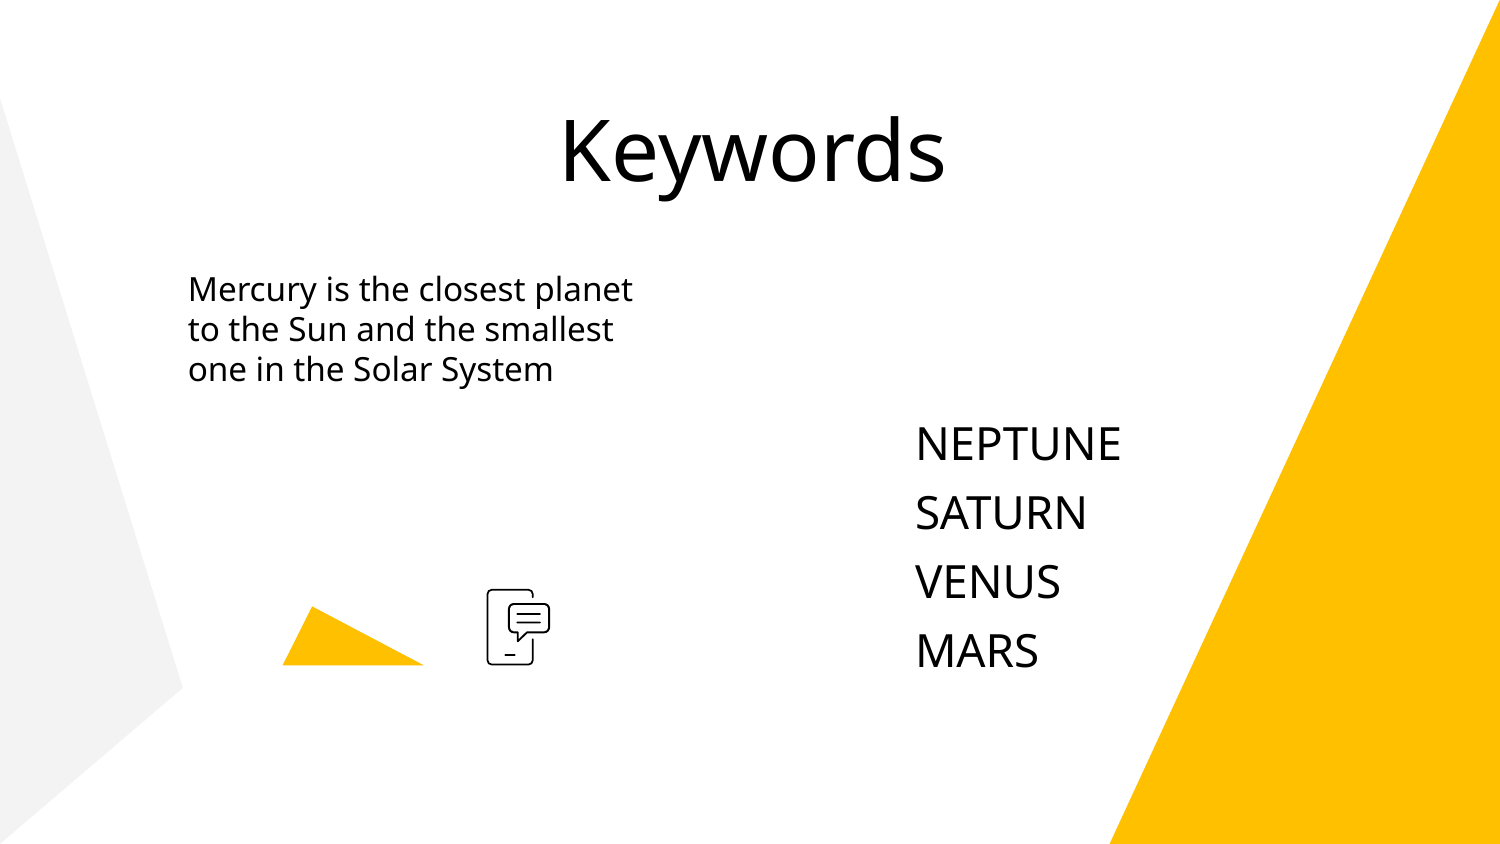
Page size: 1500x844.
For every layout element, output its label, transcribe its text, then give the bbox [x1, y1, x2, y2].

subtitle MARS [900, 623, 1196, 675]
subtitle Mercury is the closest planet to the Sun and the smallest one in the Solar System [172, 253, 660, 412]
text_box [486, 588, 551, 666]
subtitle VENUS [900, 554, 1196, 606]
subtitle NEPTUNE [900, 416, 1196, 468]
subtitle SATURN [900, 485, 1196, 537]
text_box [282, 606, 425, 666]
title Keywords [135, 80, 1371, 175]
